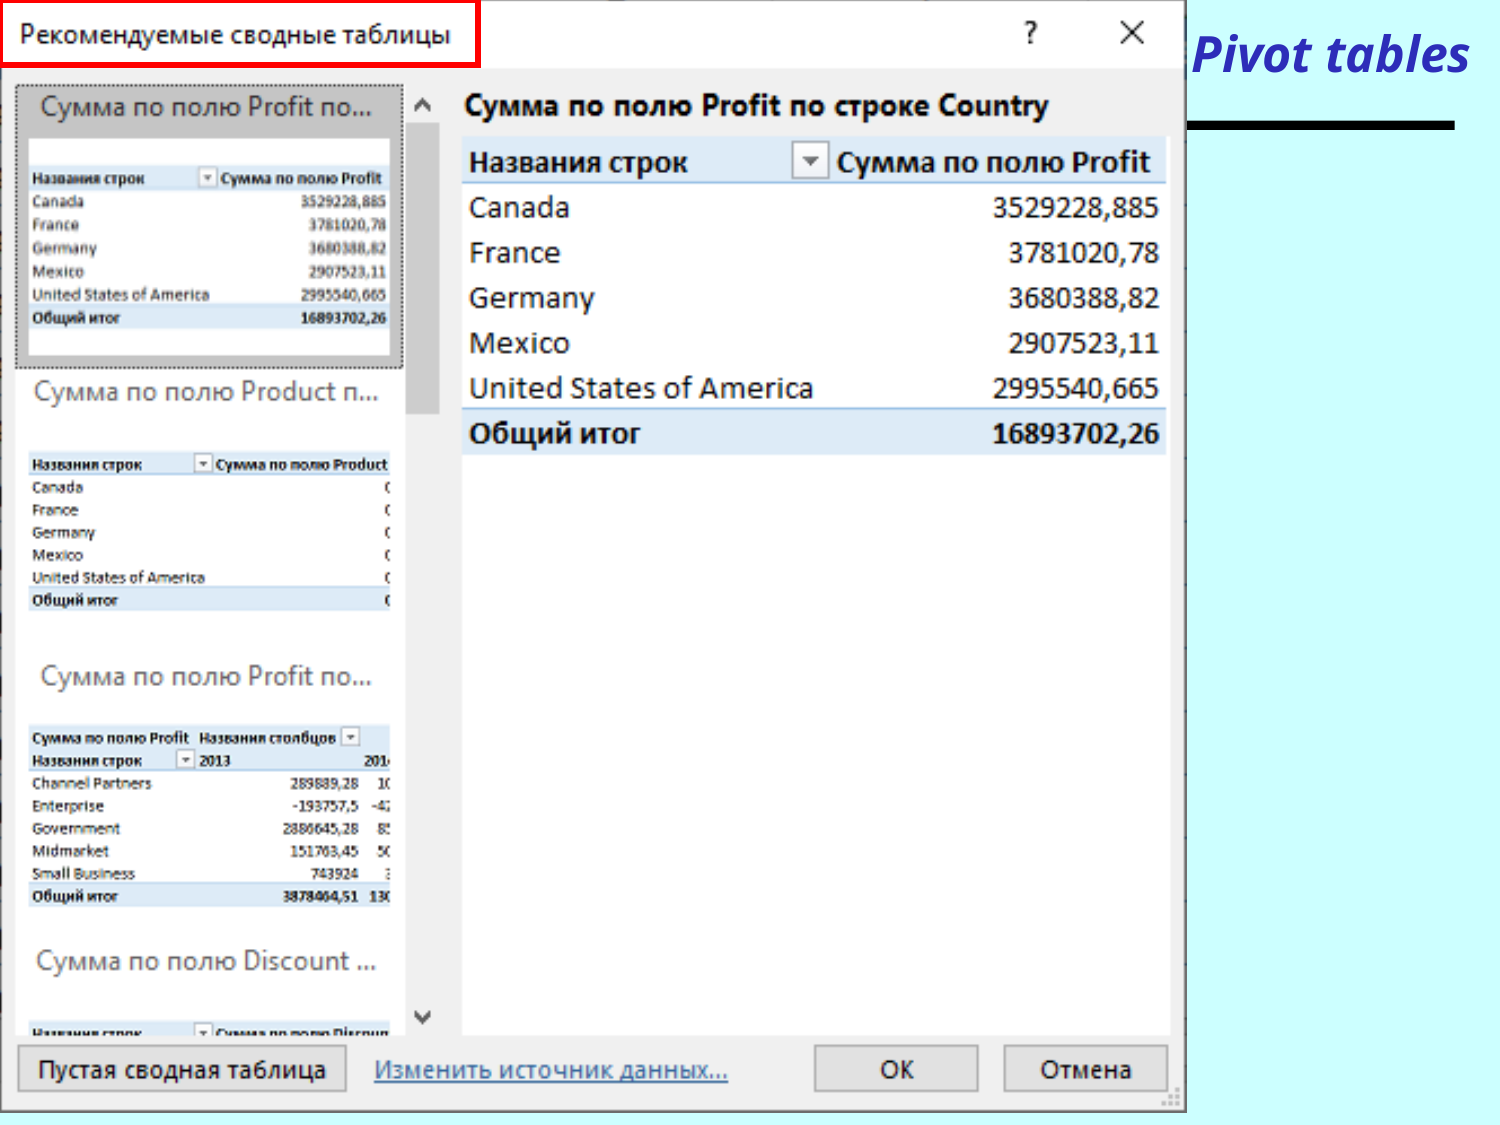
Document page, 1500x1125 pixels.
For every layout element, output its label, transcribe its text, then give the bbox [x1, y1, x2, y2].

picture [0, 0, 1187, 1113]
text_box Pivot tables [1187, 0, 1500, 113]
